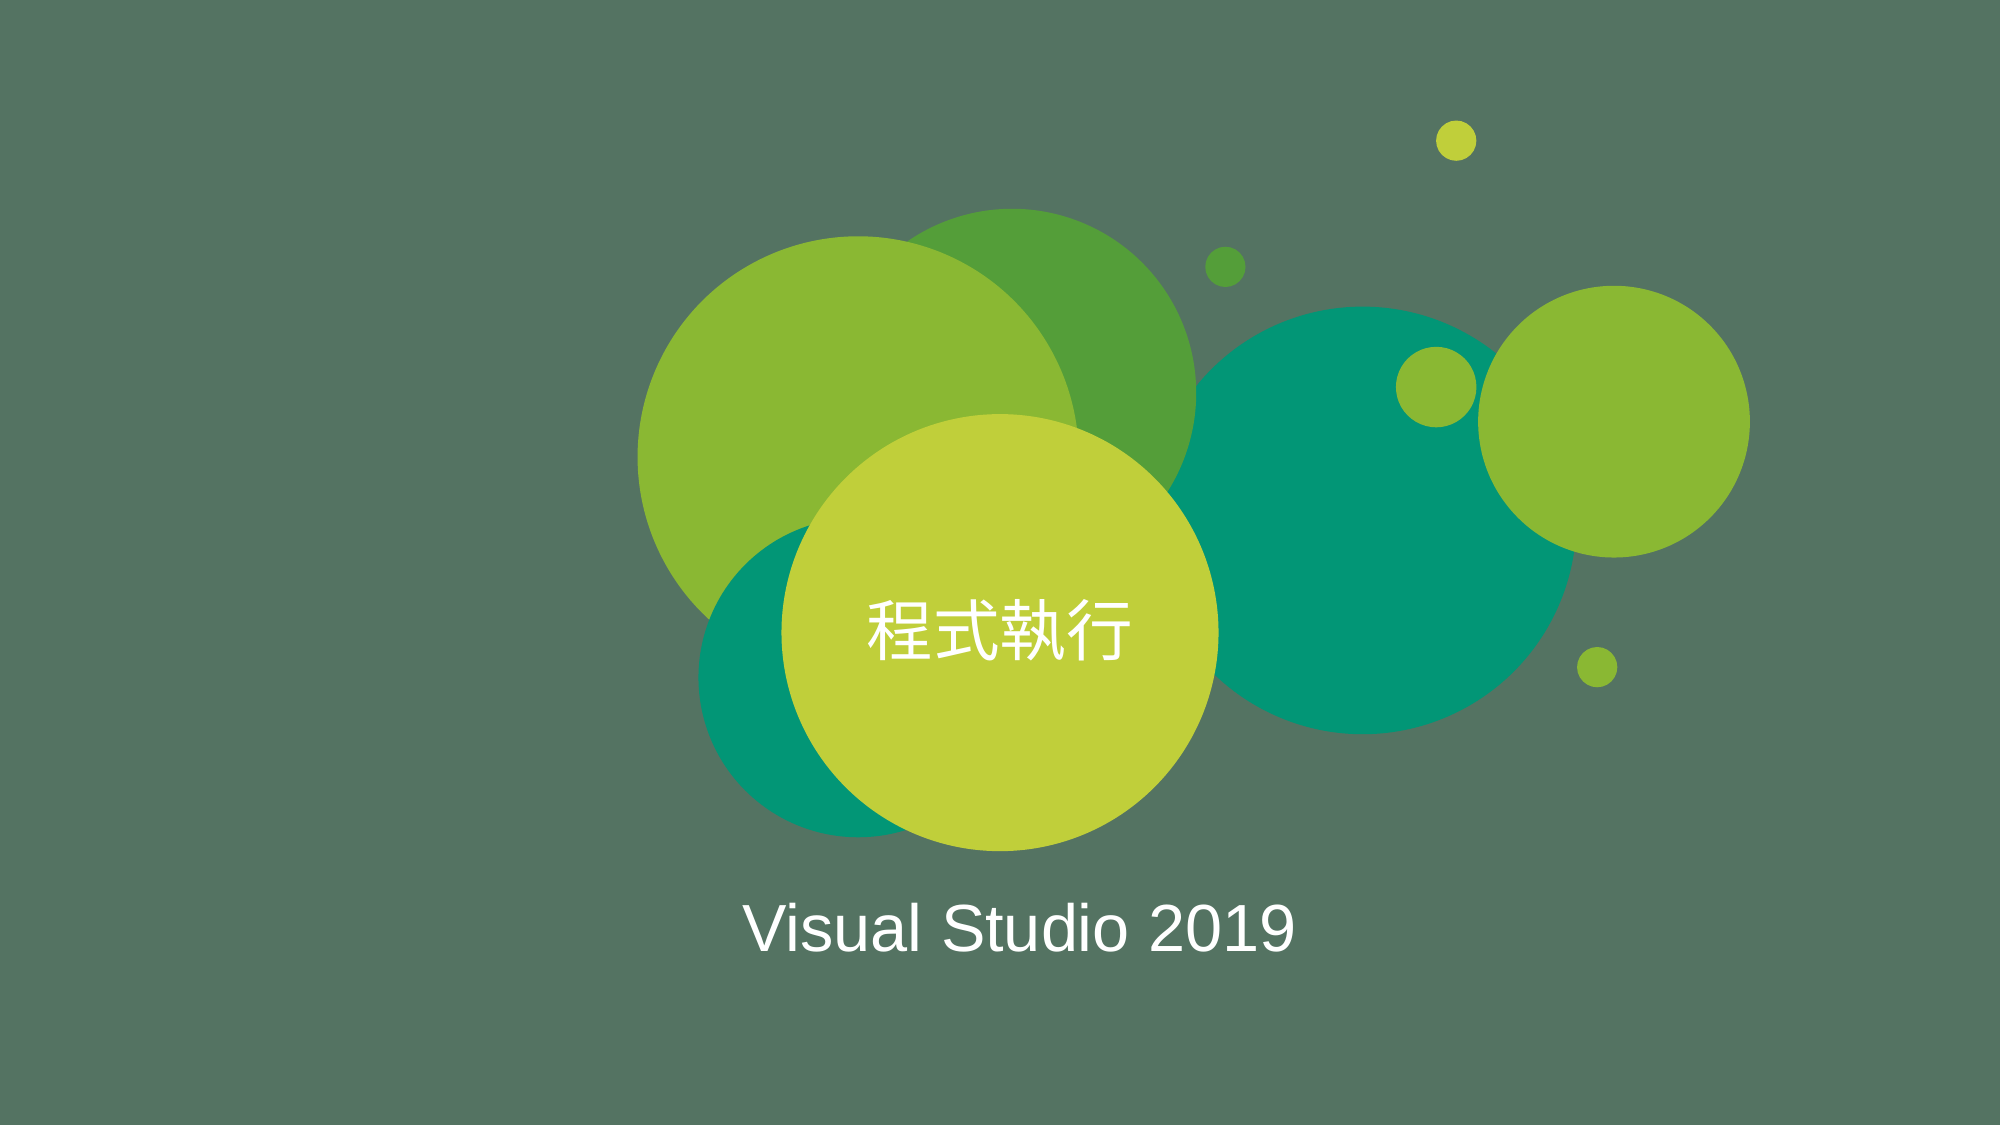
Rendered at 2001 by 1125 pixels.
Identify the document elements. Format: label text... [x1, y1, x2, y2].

text_box [1204, 245, 1247, 289]
text_box [1576, 645, 1619, 689]
text_box [636, 235, 1078, 581]
text_box [786, 413, 1214, 581]
text_box [1435, 119, 1478, 162]
text_box [1394, 345, 1478, 429]
text_box [729, 524, 808, 581]
text_box [1170, 305, 1575, 736]
text_box [697, 676, 905, 839]
text_box [1477, 284, 1751, 559]
text_box [907, 207, 1198, 492]
text_box [784, 676, 1216, 853]
text_box Visual Studio 2019 [157, 877, 1882, 972]
text_box 程式執行 [548, 581, 1452, 676]
